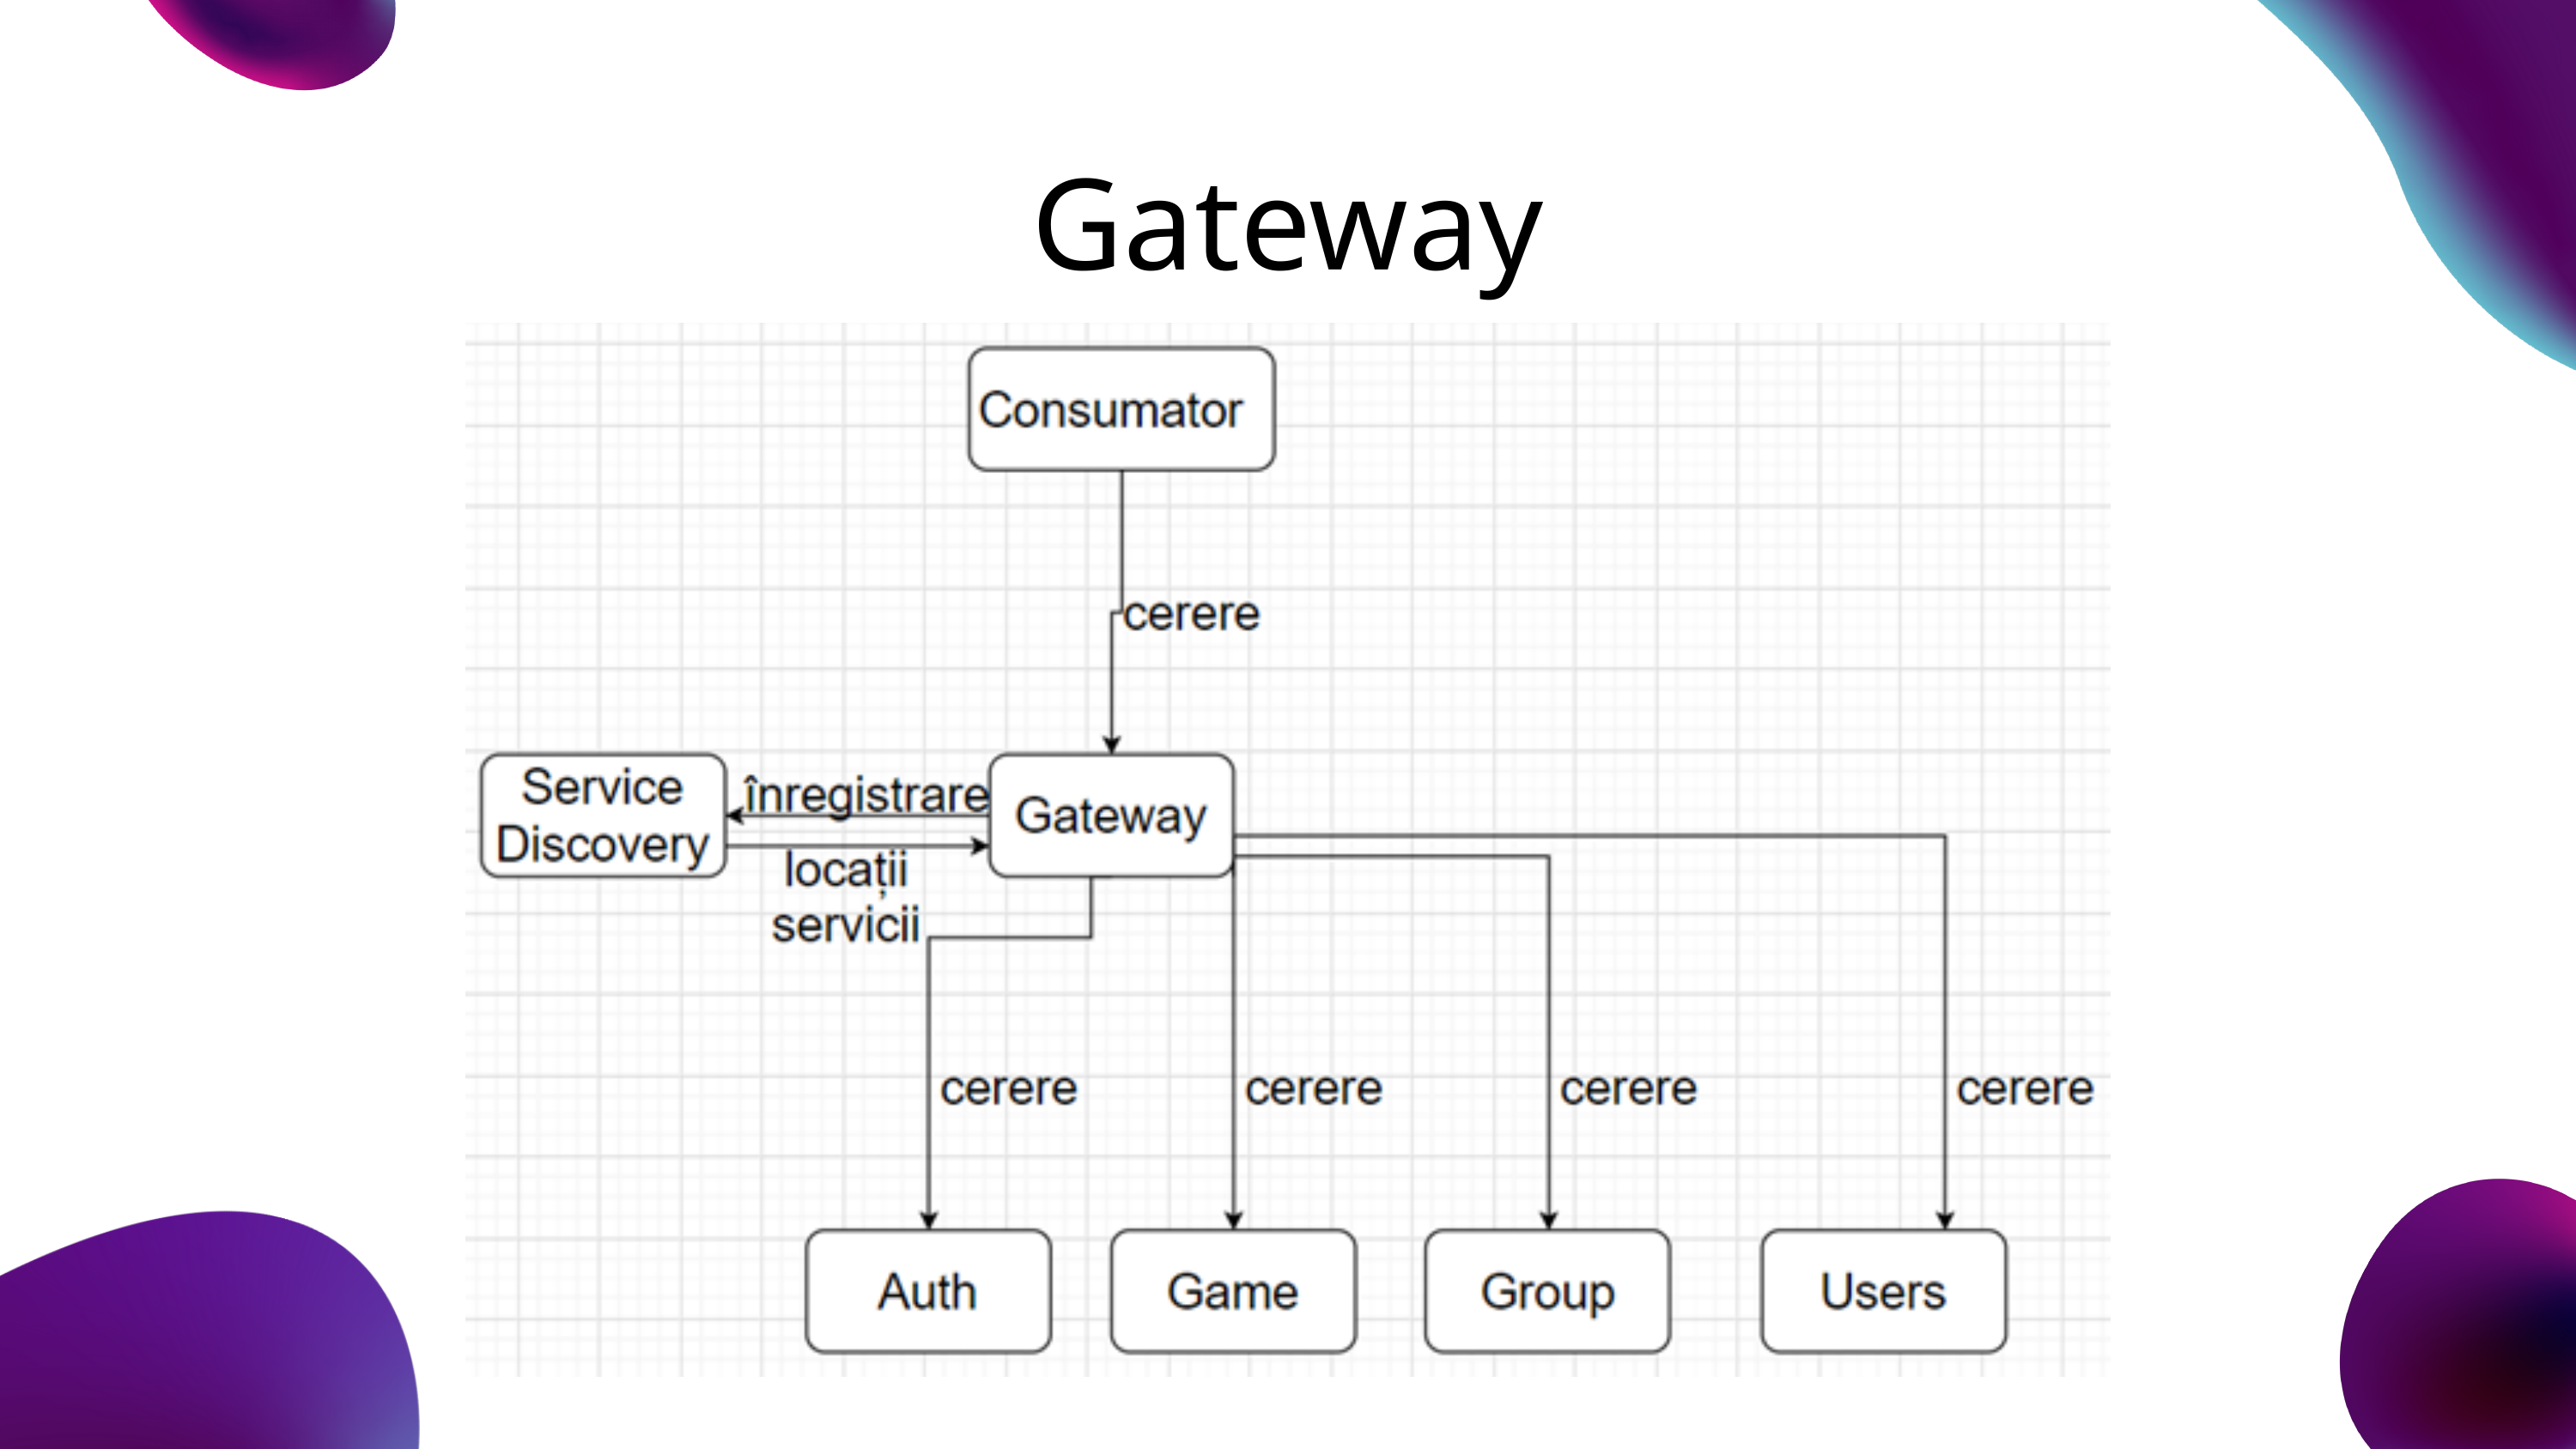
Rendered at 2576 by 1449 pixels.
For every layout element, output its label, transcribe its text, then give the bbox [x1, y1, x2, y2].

picture [0, 0, 2576, 1449]
picture [77, 0, 487, 145]
text_box Gateway [0, 146, 2117, 296]
picture [2287, 1129, 2576, 1449]
